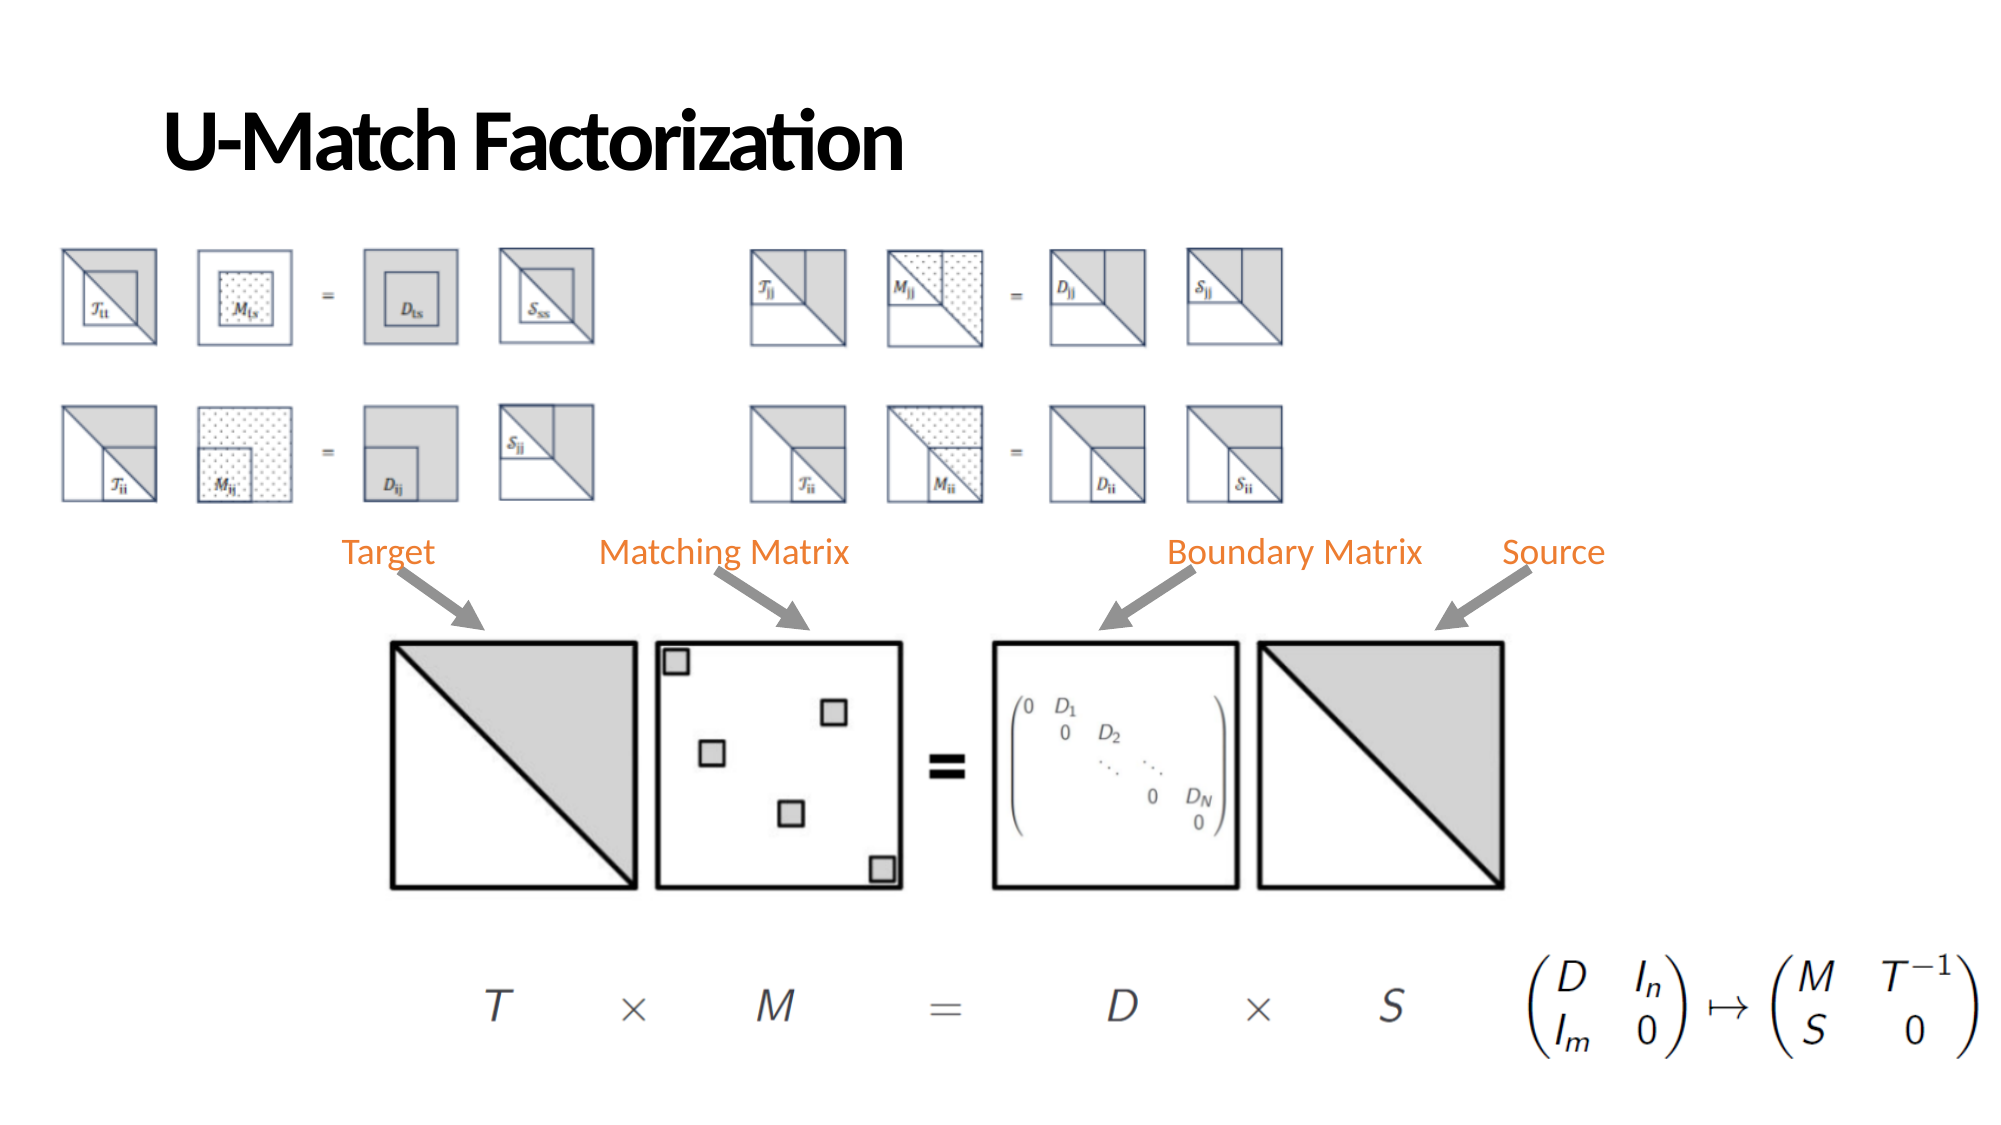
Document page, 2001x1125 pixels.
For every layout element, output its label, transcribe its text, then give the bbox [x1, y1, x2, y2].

picture [38, 208, 2000, 1099]
text_box Target [326, 532, 374, 580]
text_box U-Match Factorization [158, 98, 1961, 216]
text_box Source [1521, 519, 1622, 580]
